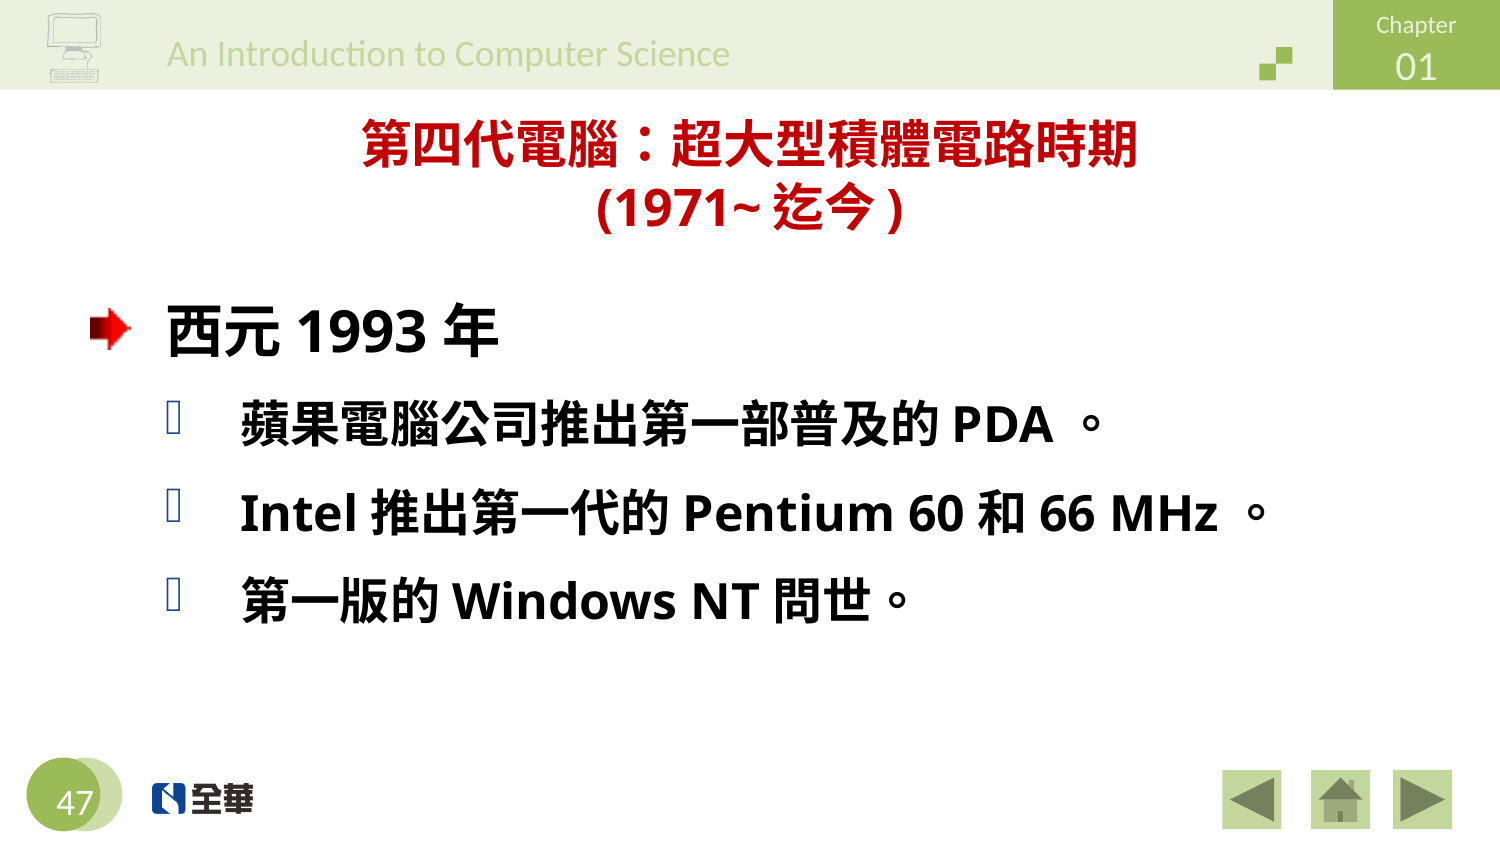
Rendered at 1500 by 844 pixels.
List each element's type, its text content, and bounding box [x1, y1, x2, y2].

picture [90, 308, 131, 350]
picture [152, 783, 253, 814]
picture [47, 13, 101, 83]
title 第四代電腦：超大型積體電路時期 (1971~迄今) [75, 104, 1425, 245]
list 西元1993年 蘋果電腦公司推出第一部普及的PDA。 Intel推出第一代的Pentium 60和66 MHz。 第一版的Windows NT問世。 [75, 272, 1425, 754]
